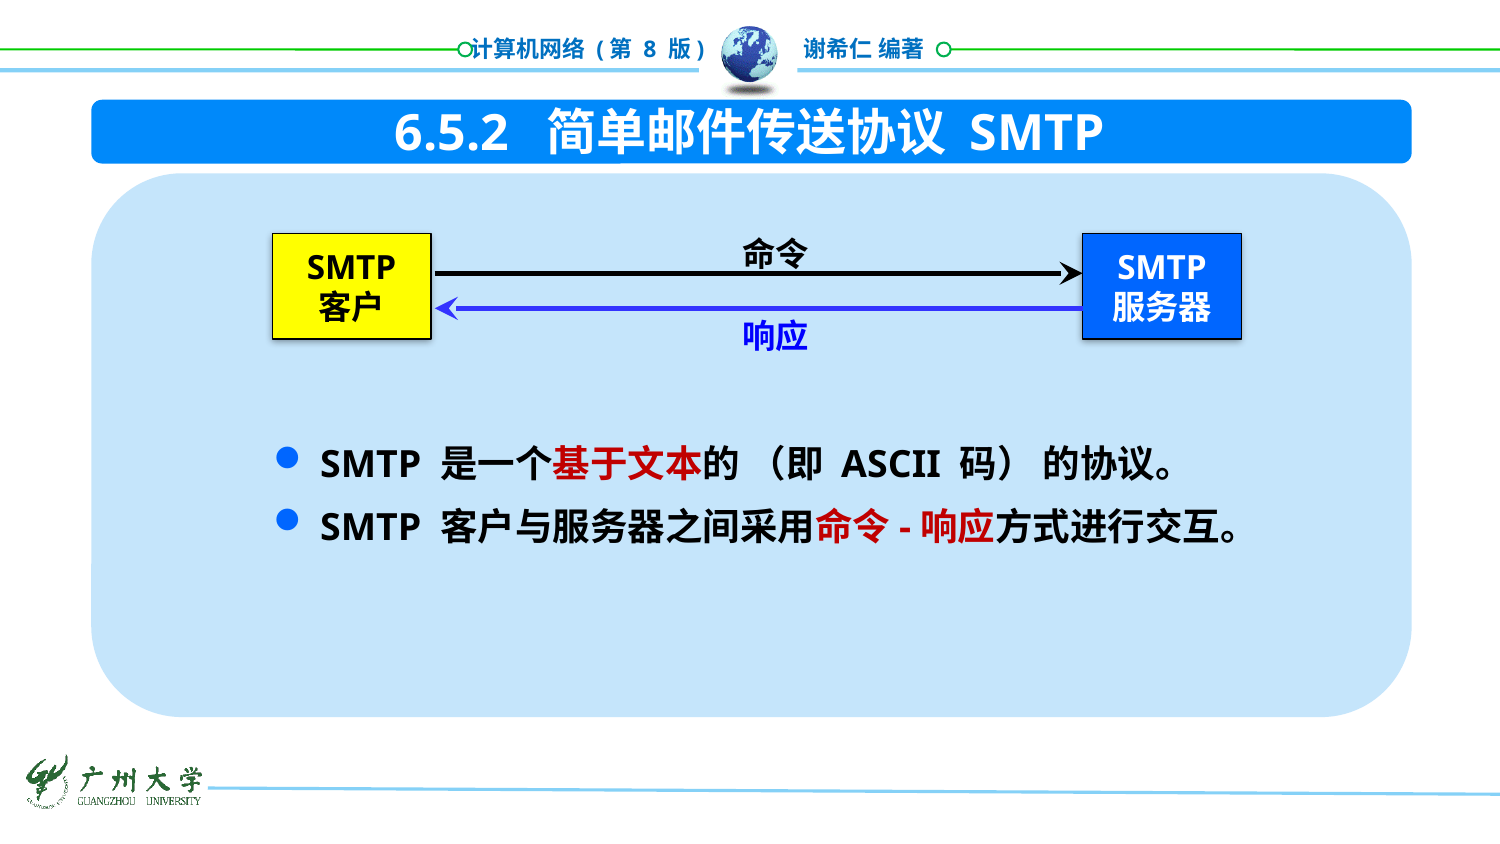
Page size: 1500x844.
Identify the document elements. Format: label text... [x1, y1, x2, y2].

text_box SMTP 服务器 [1082, 233, 1242, 340]
text_box SMTP 是一个基于文本的 （即 ASCII 码） 的协议。 SMTP 客户与服务器之间采用命令-响应方式进行交互。 [258, 415, 1359, 555]
picture [719, 24, 779, 92]
text_box SMTP 客户 [272, 233, 432, 340]
text_box [89, 171, 1414, 720]
text_box 6.5.2 简单邮件传送协议 SMTP [379, 92, 1121, 168]
text_box [91, 99, 379, 164]
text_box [434, 308, 1083, 365]
picture [26, 754, 202, 809]
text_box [434, 225, 1083, 282]
text_box [1121, 99, 1412, 164]
